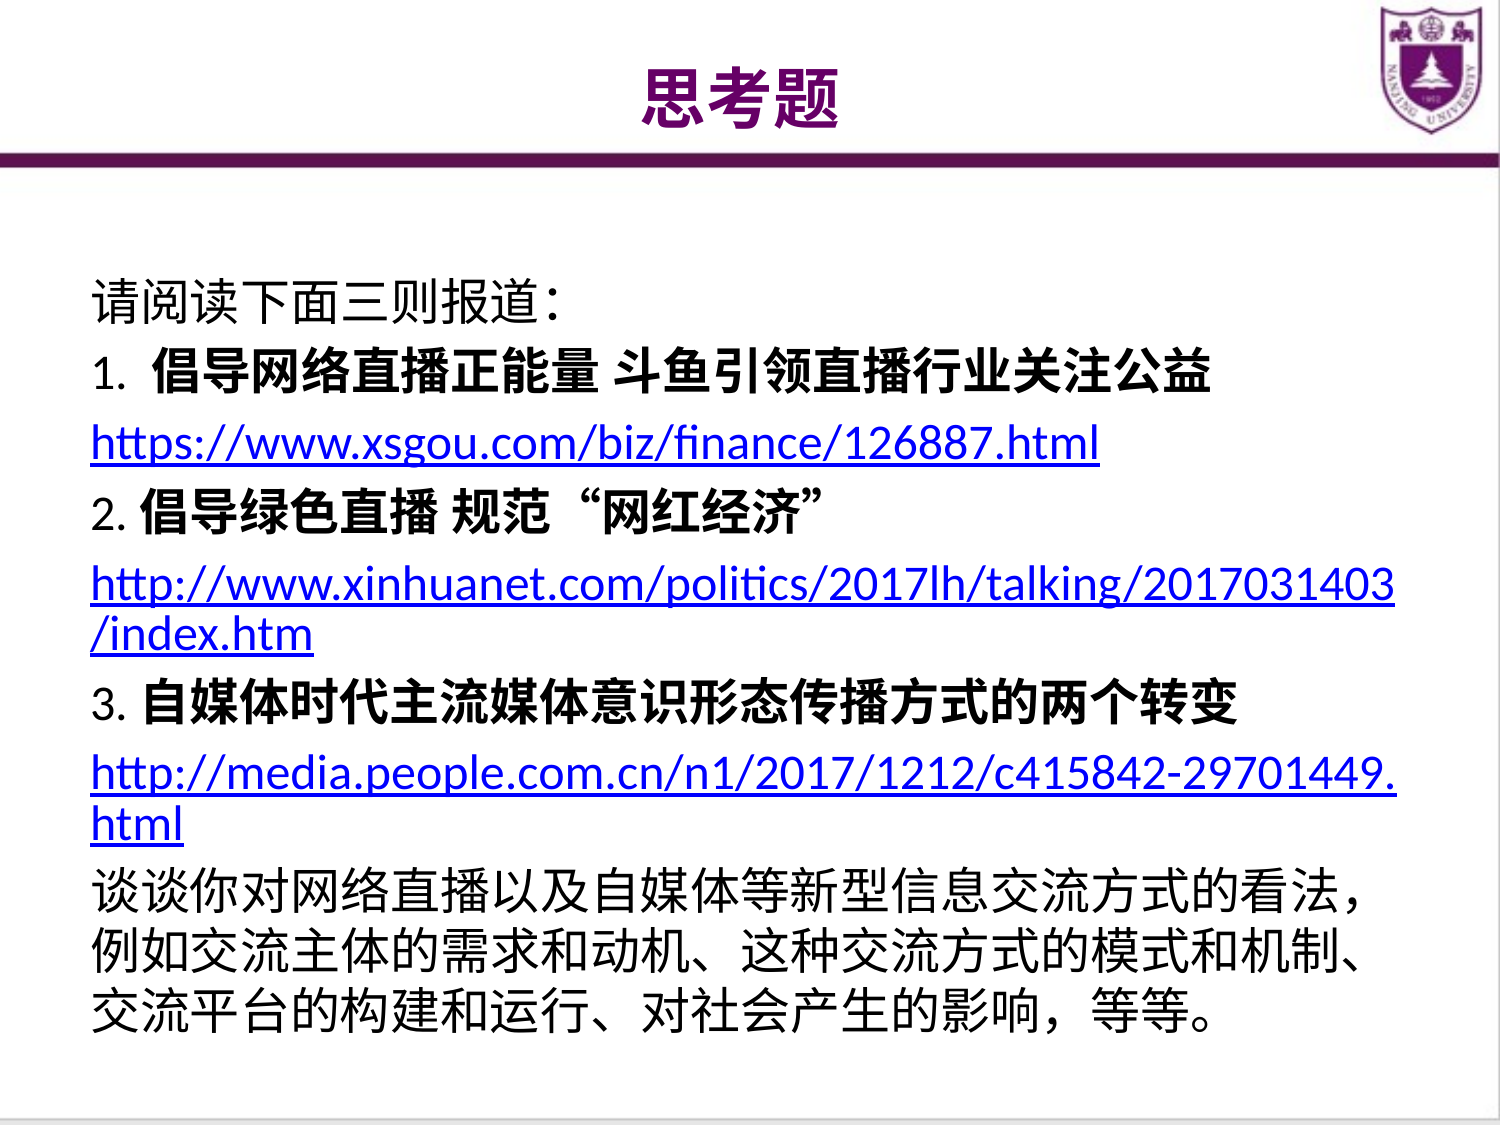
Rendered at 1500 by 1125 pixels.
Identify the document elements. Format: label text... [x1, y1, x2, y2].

list 请阅读下面三则报道： 1. 倡导网络直播正能量 斗鱼引领直播行业关注公益 https://www.xsgou.com/biz/finance/126887.html 2.倡导绿色直播 规范“网红经济” http://www.xinhuanet.com/politics/2017lh/talking/2017031403/index.htm 3.自媒体时代主流媒体意识形态传播方式的两个转变 http://media.people.com.cn/n1/2017/1212/c415842-29701449.html 谈谈你对网络直播以及自媒体等新型信息交流方式的看法，例如交流主体的需求和动机、这种交流方式的模式和机制、交流平台的构建和运行、对社会产生的影响，等等。 [75, 262, 1425, 1005]
title 思考题 [64, 2, 1415, 191]
picture [0, 0, 1500, 1125]
